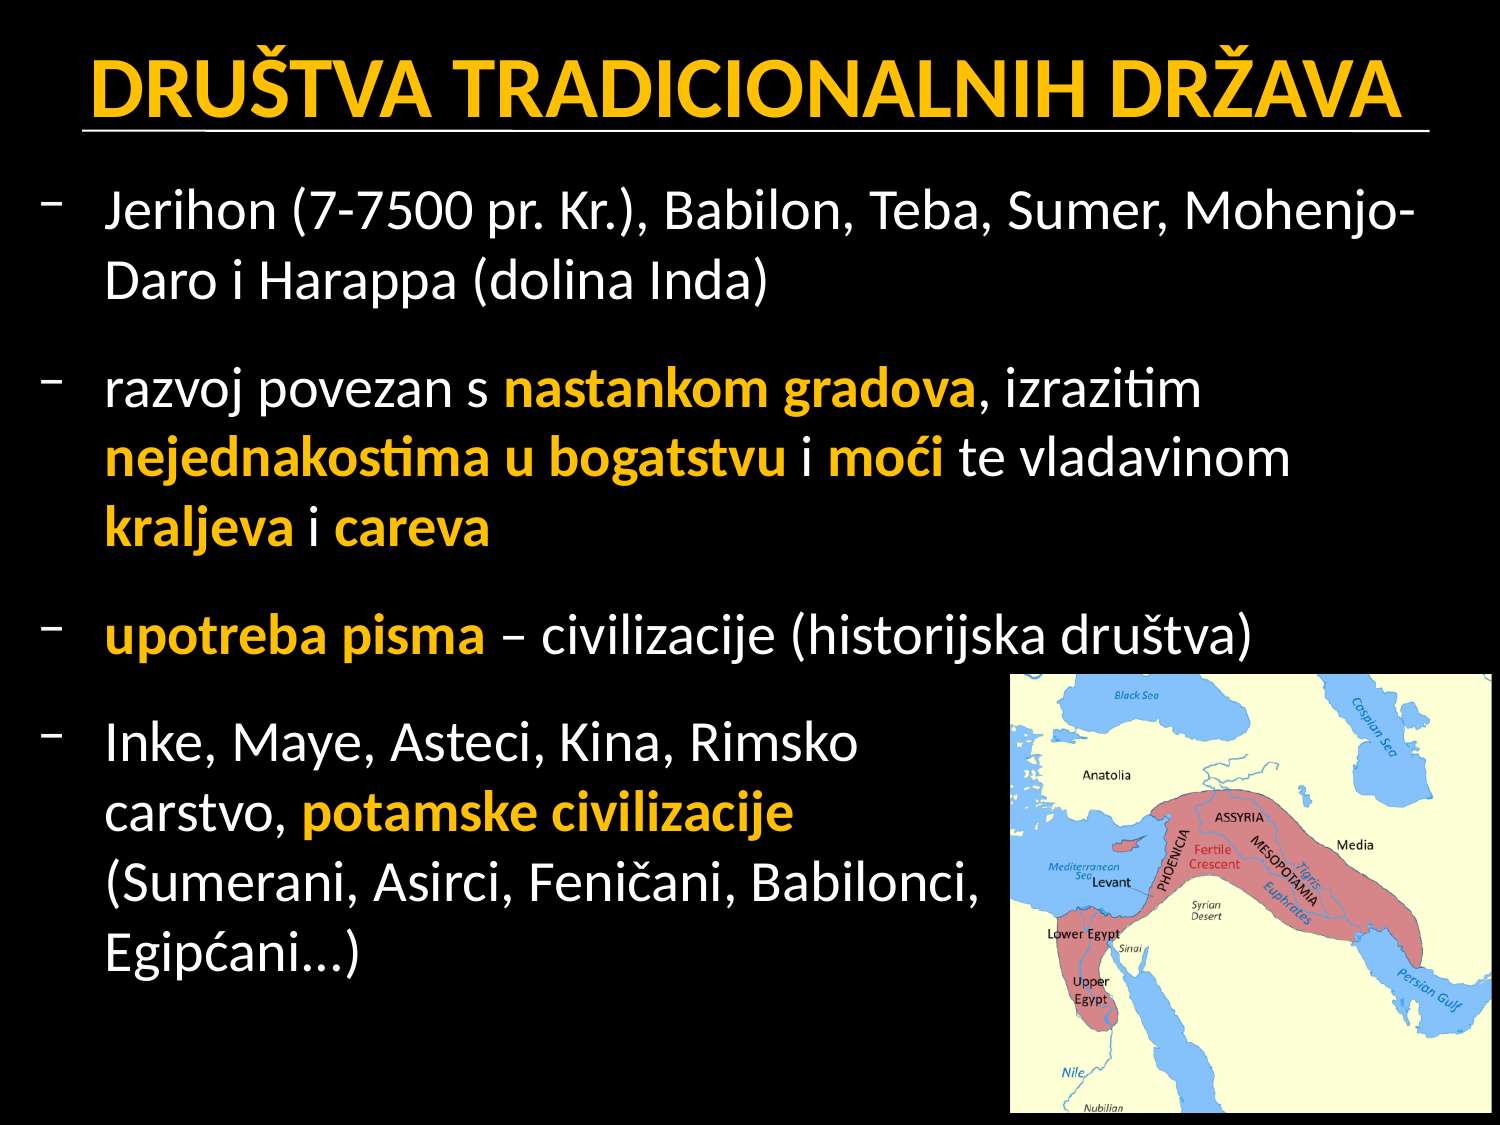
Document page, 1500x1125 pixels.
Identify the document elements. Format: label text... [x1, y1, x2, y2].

picture [1009, 673, 1492, 1114]
title DRUŠTVA TRADICIONALNIH DRŽAVA [75, 11, 1477, 155]
list Jerihon (7-7500 pr. Kr.), Babilon, Teba, Sumer, Mohenjo-Daro i Harappa (dolina Inda) razvoj povezan s nastankom gradova, izrazitim nejednakostima u bogatstvu i moći te vladavinom kraljeva i careva upotreba pisma – civilizacije (historijska društva) Inke, Maye, Asteci, Kina, Rimsko carstvo, potamske civilizacije (Sumerani, Asirci, Feničani, Babilonci, Egipćani...) [0, 163, 1500, 1102]
